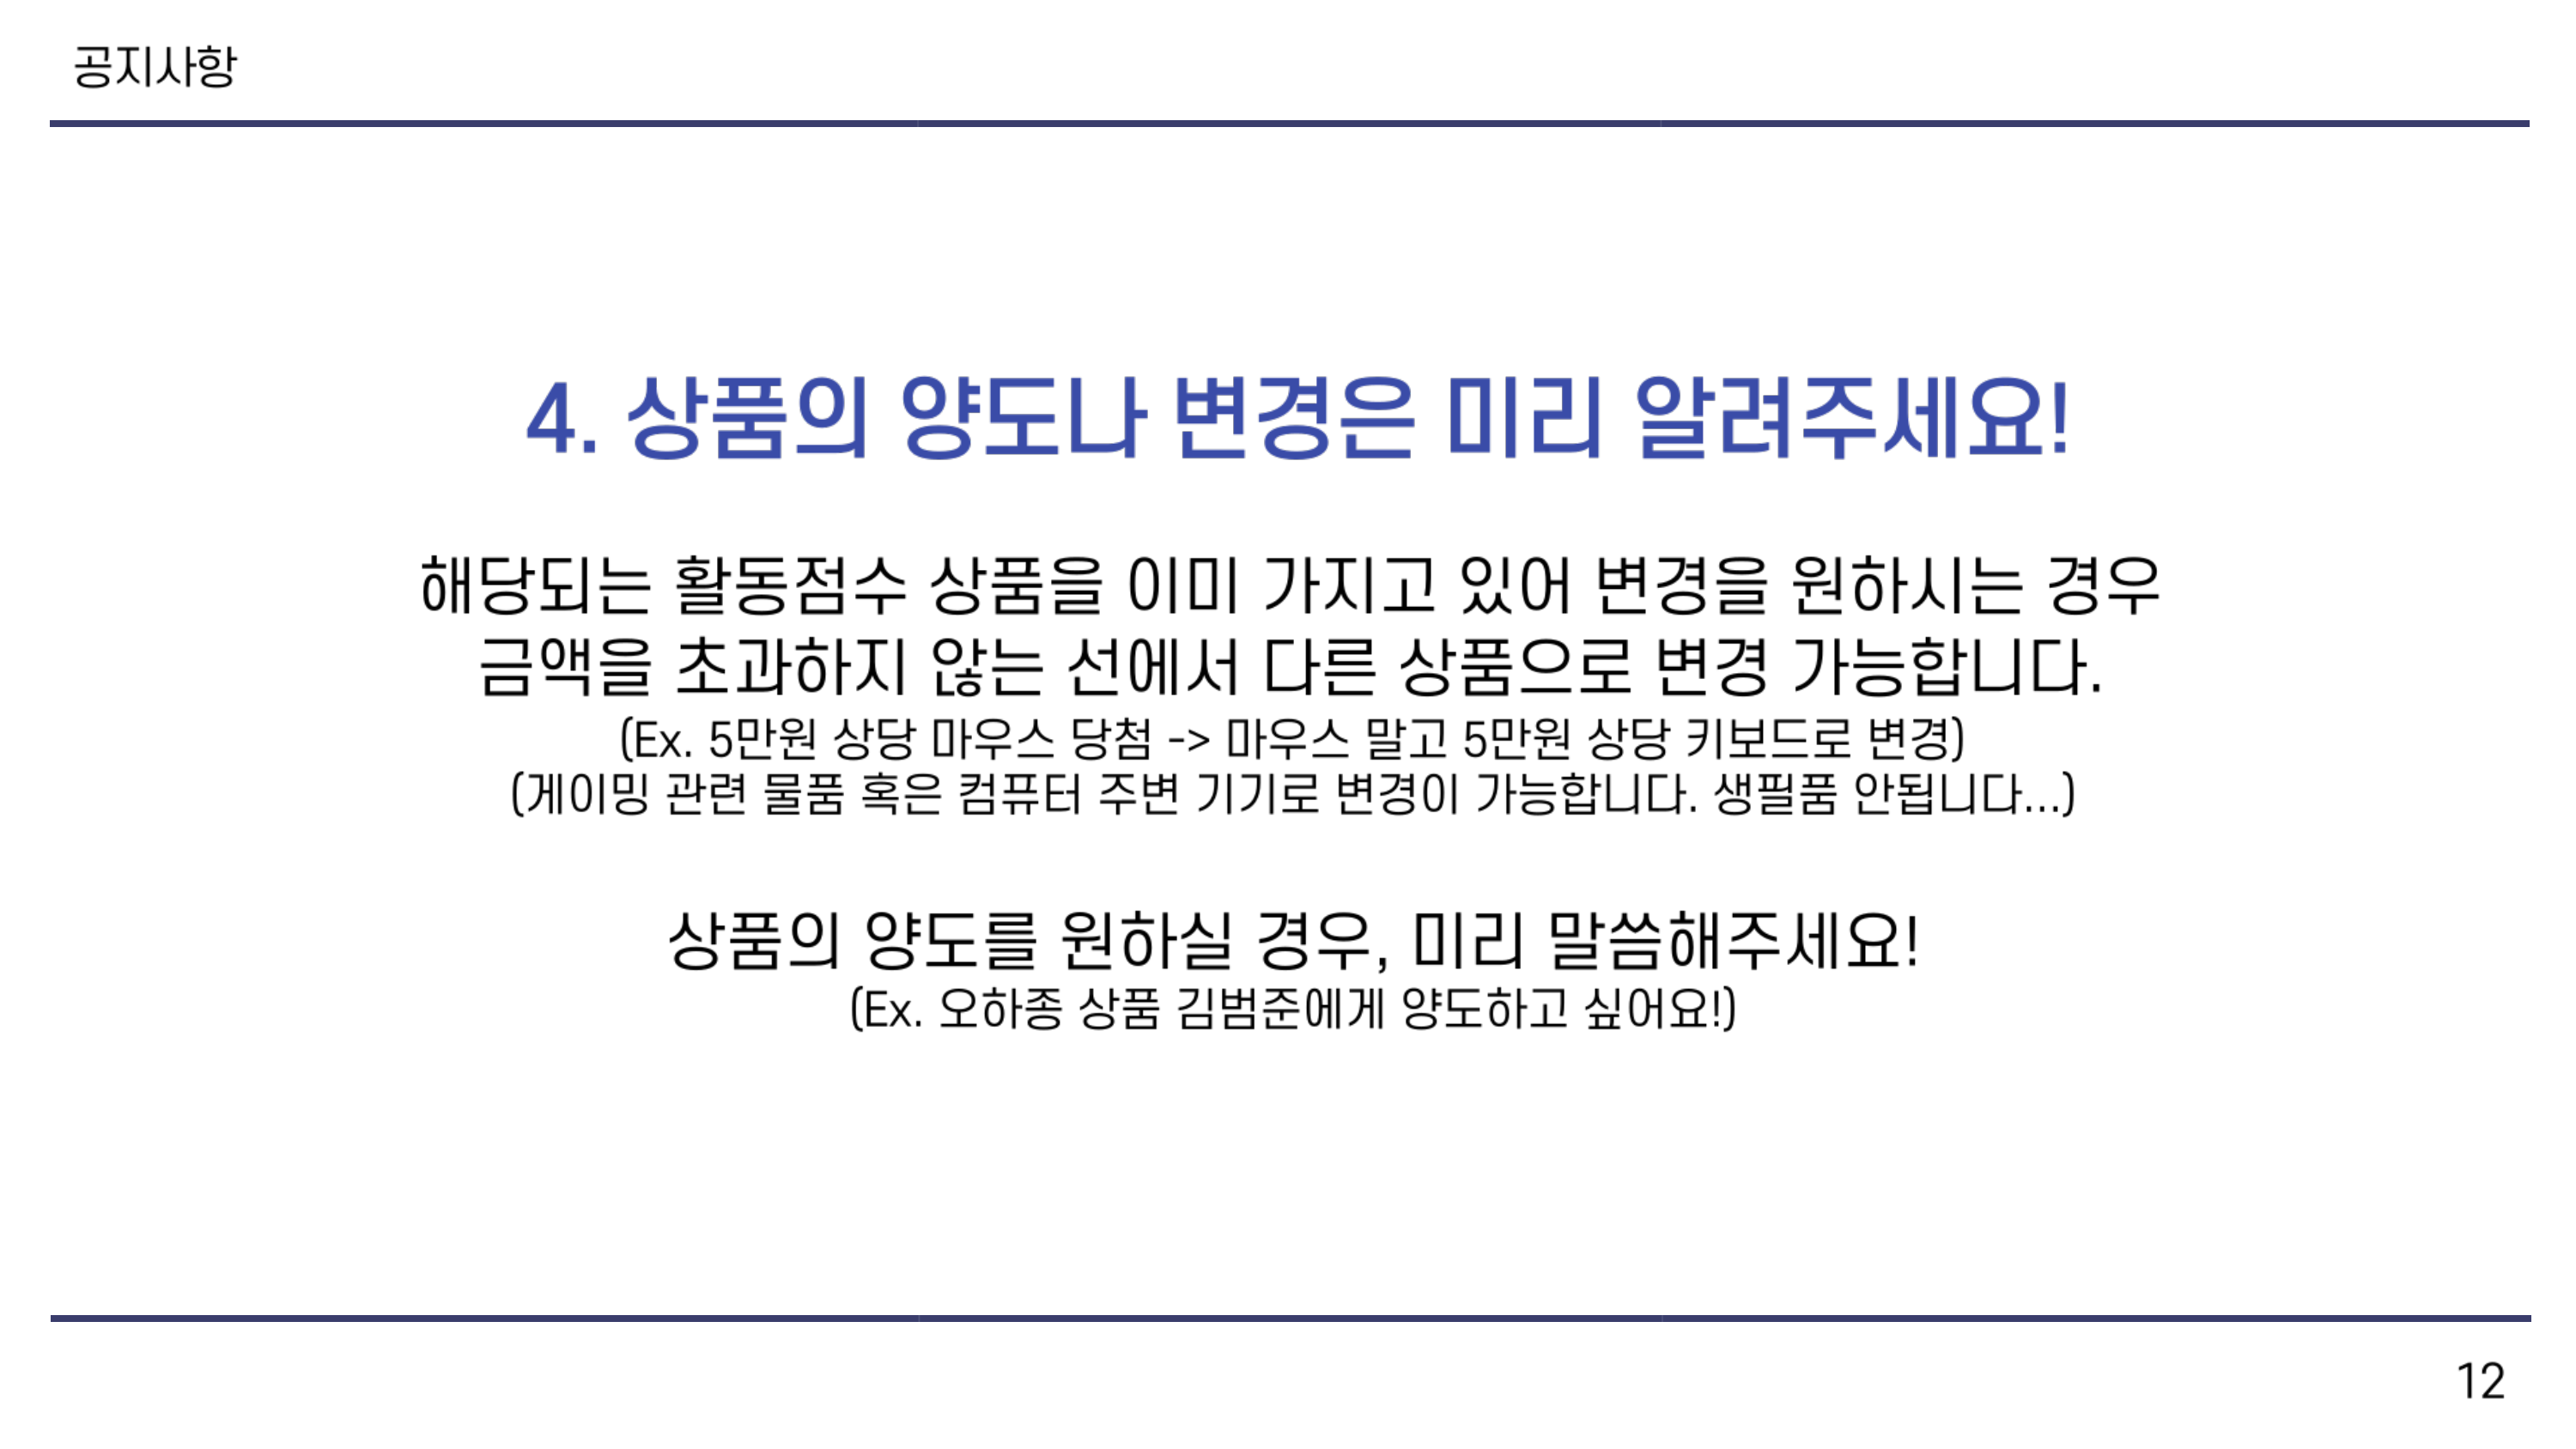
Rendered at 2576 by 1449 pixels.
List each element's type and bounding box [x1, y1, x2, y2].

text_box [51, 1315, 2531, 1322]
picture [206, 341, 2122, 501]
text_box [49, 120, 2530, 127]
picture [2447, 1342, 2524, 1419]
picture [64, 28, 258, 110]
picture [210, 531, 2188, 838]
picture [214, 887, 1957, 1052]
